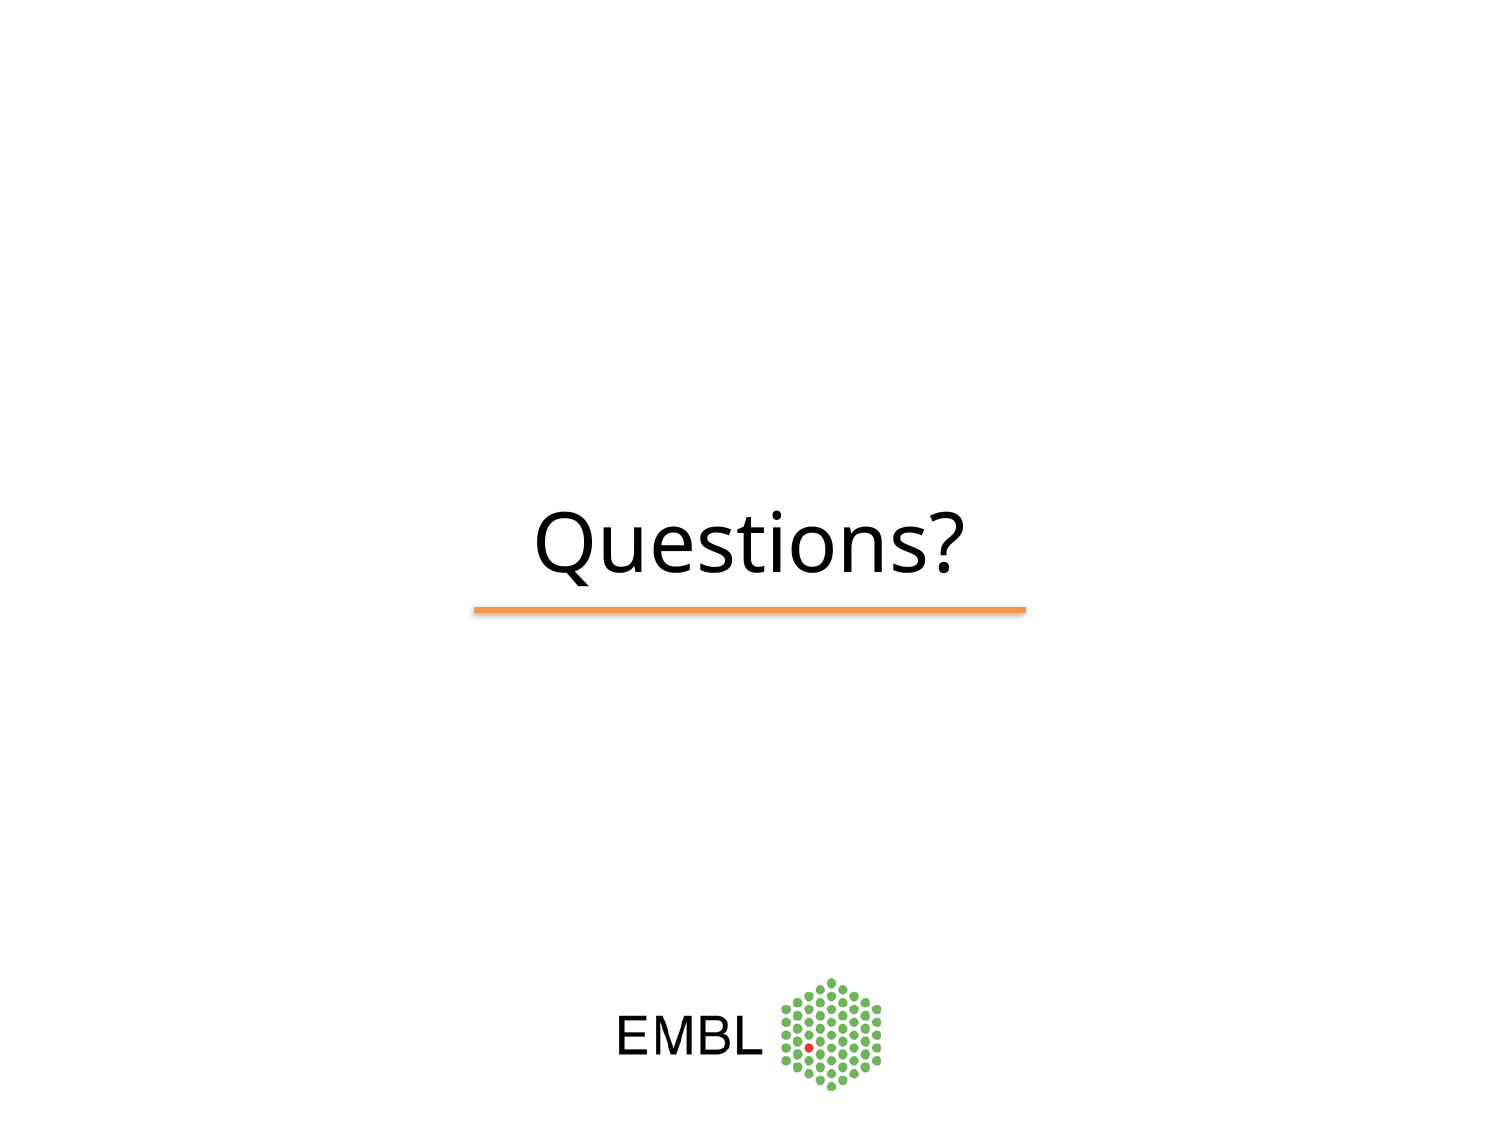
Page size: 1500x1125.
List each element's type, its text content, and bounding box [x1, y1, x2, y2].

picture [618, 977, 882, 1091]
title Questions? [330, 497, 1168, 581]
